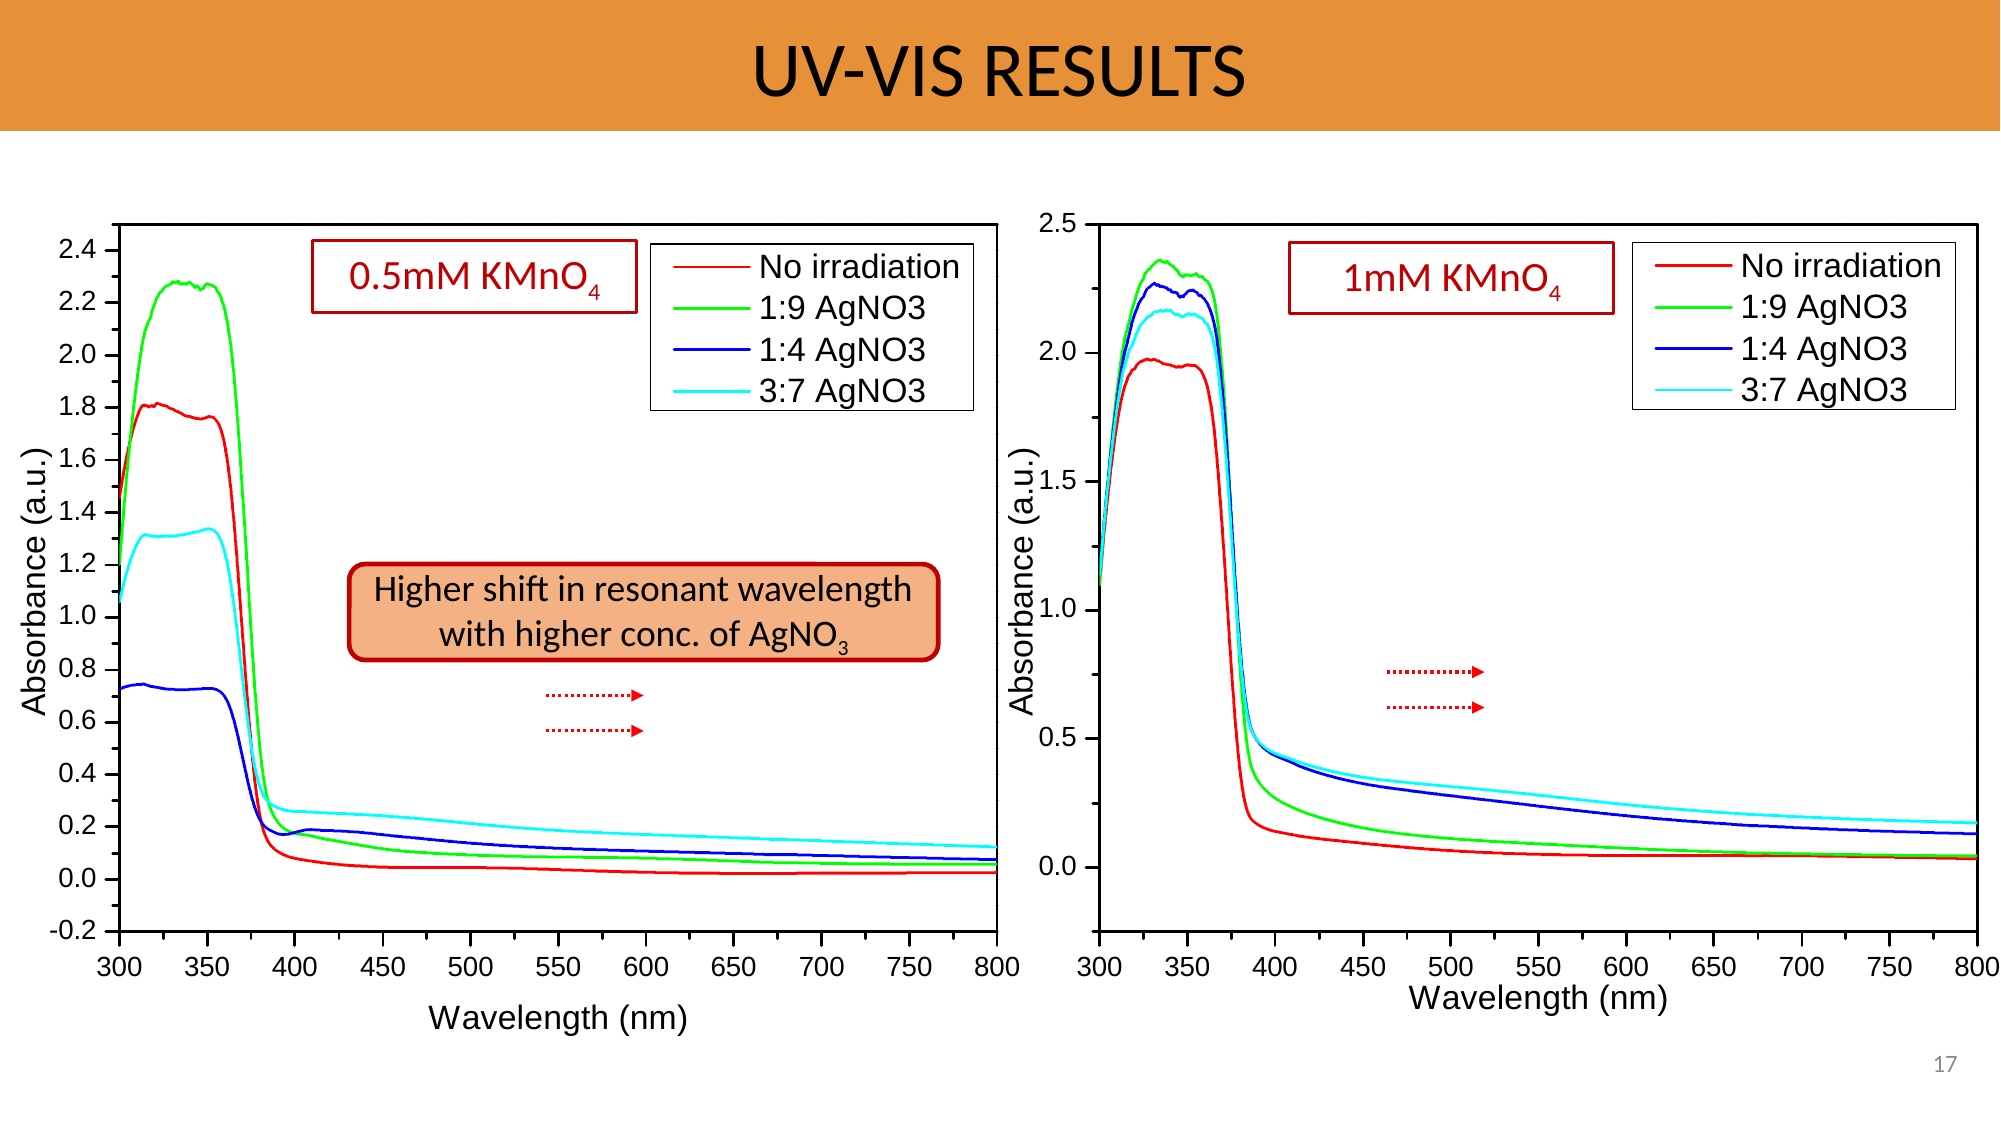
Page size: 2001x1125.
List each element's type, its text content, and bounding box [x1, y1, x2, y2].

text_box UV-VIS RESULTS [0, 0, 2000, 110]
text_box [1498, 110, 2000, 1125]
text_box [0, 110, 1498, 1125]
